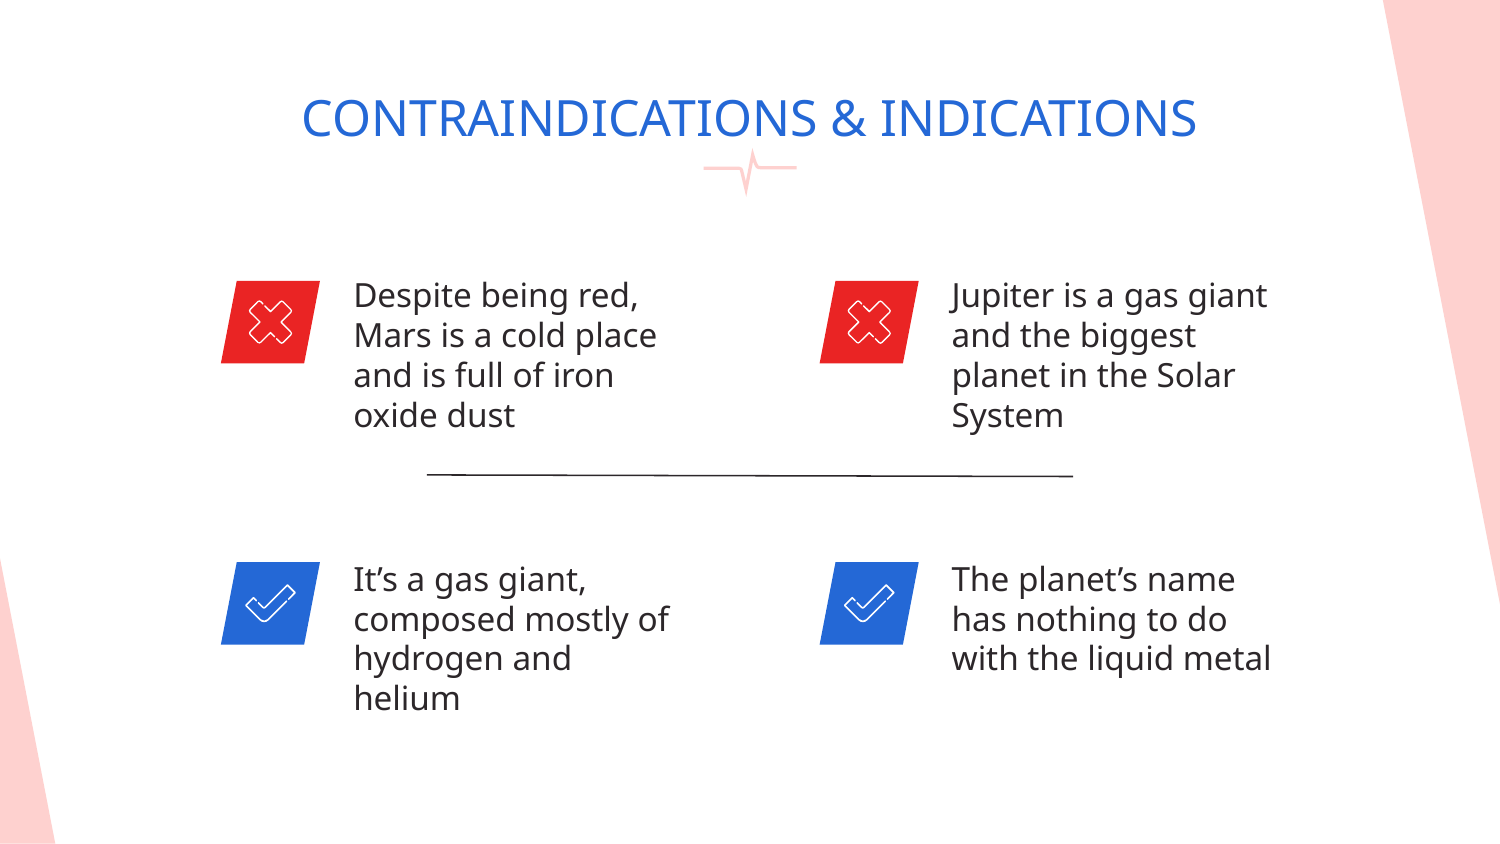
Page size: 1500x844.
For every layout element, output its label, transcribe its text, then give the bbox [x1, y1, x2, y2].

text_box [819, 280, 919, 364]
subtitle Jupiter is a gas giant and the biggest planet in the Solar System [936, 259, 1303, 400]
text_box [220, 562, 320, 645]
title CONTRAINDICATIONS & INDICATIONS [0, 71, 1500, 141]
subtitle Despite being red, Mars is a cold place and is full of iron oxide dust [338, 259, 704, 400]
subtitle It’s a gas giant, composed mostly of hydrogen and helium [338, 542, 704, 683]
subtitle The planet’s name has nothing to do with the liquid metal [936, 542, 1303, 683]
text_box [220, 280, 321, 364]
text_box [244, 584, 297, 623]
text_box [819, 561, 919, 645]
